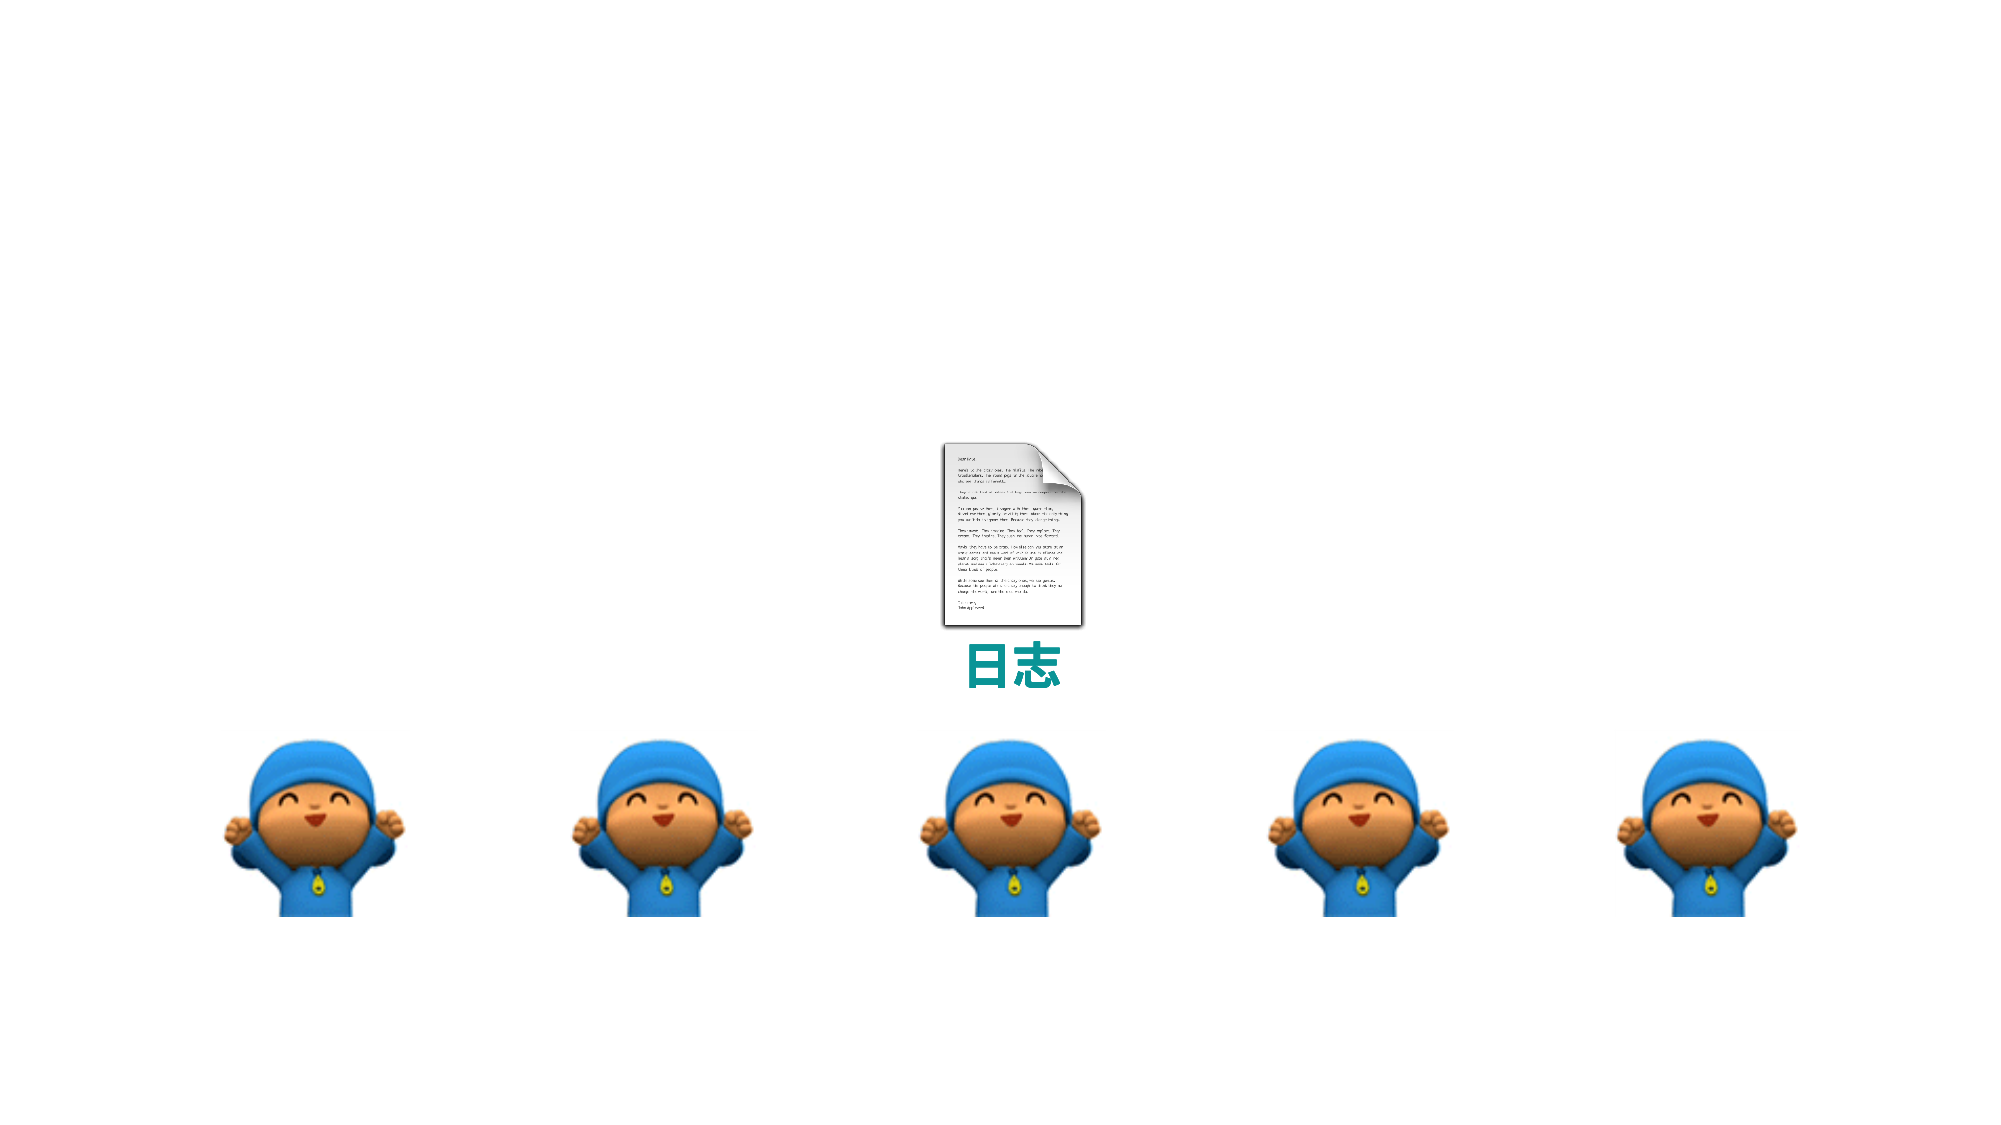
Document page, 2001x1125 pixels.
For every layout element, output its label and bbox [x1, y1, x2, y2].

picture [569, 729, 758, 917]
picture [1265, 729, 1454, 917]
picture [917, 729, 1106, 917]
picture [1613, 729, 1802, 917]
text_box [915, 440, 1110, 704]
picture [221, 729, 410, 917]
